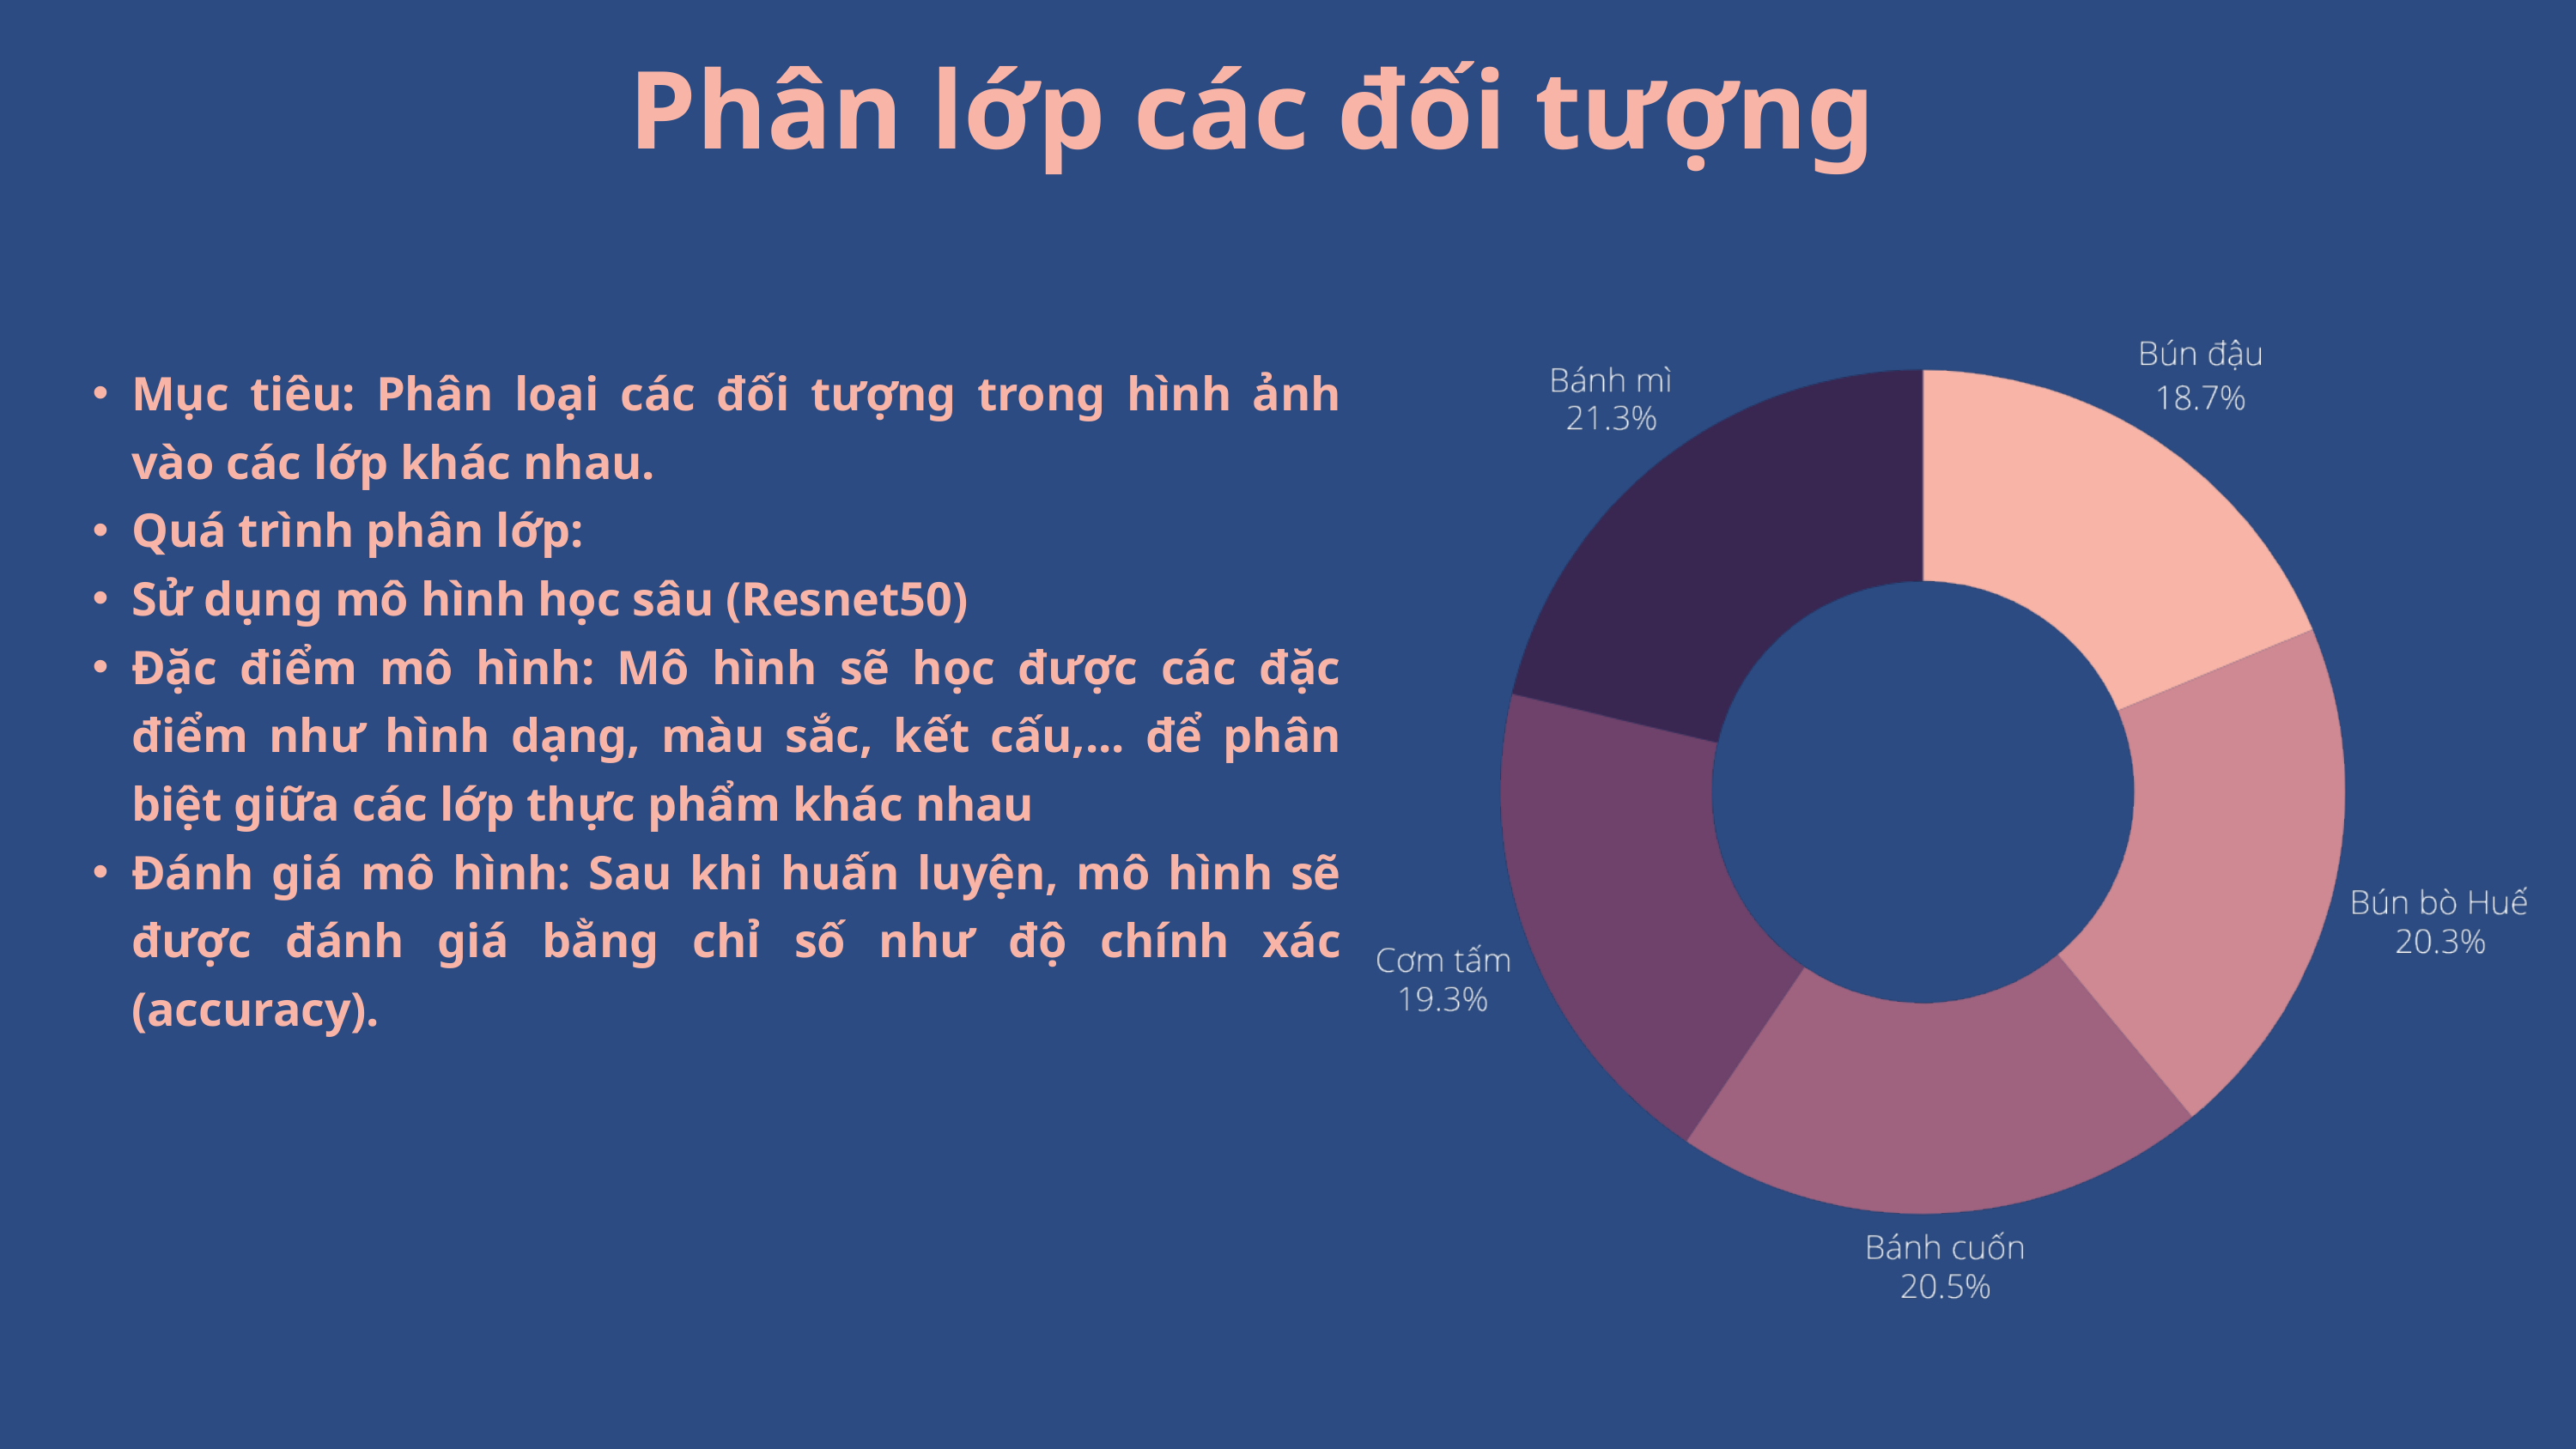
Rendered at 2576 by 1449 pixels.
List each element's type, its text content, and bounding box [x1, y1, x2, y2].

text_box Phân lớp các đối tượng [562, 57, 1944, 171]
picture [1261, 223, 2576, 1416]
text_box Mục tiêu: Phân loại các đối tượng trong hình ảnh vào các lớp khác nhau. Quá trình phân lớp: Sử dụng mô hình học sâu (Resnet50) Đặc điểm mô hình: Mô hình sẽ học được các đặc điểm như hình dạng, màu sắc, kết cấu,... để phân biệt giữa các lớp thực phẩm khác nhau Đánh giá mô hình: Sau khi huấn luyện, mô hình sẽ được đánh giá bằng chỉ số như độ chính xác (accuracy). [52, 351, 1255, 1100]
